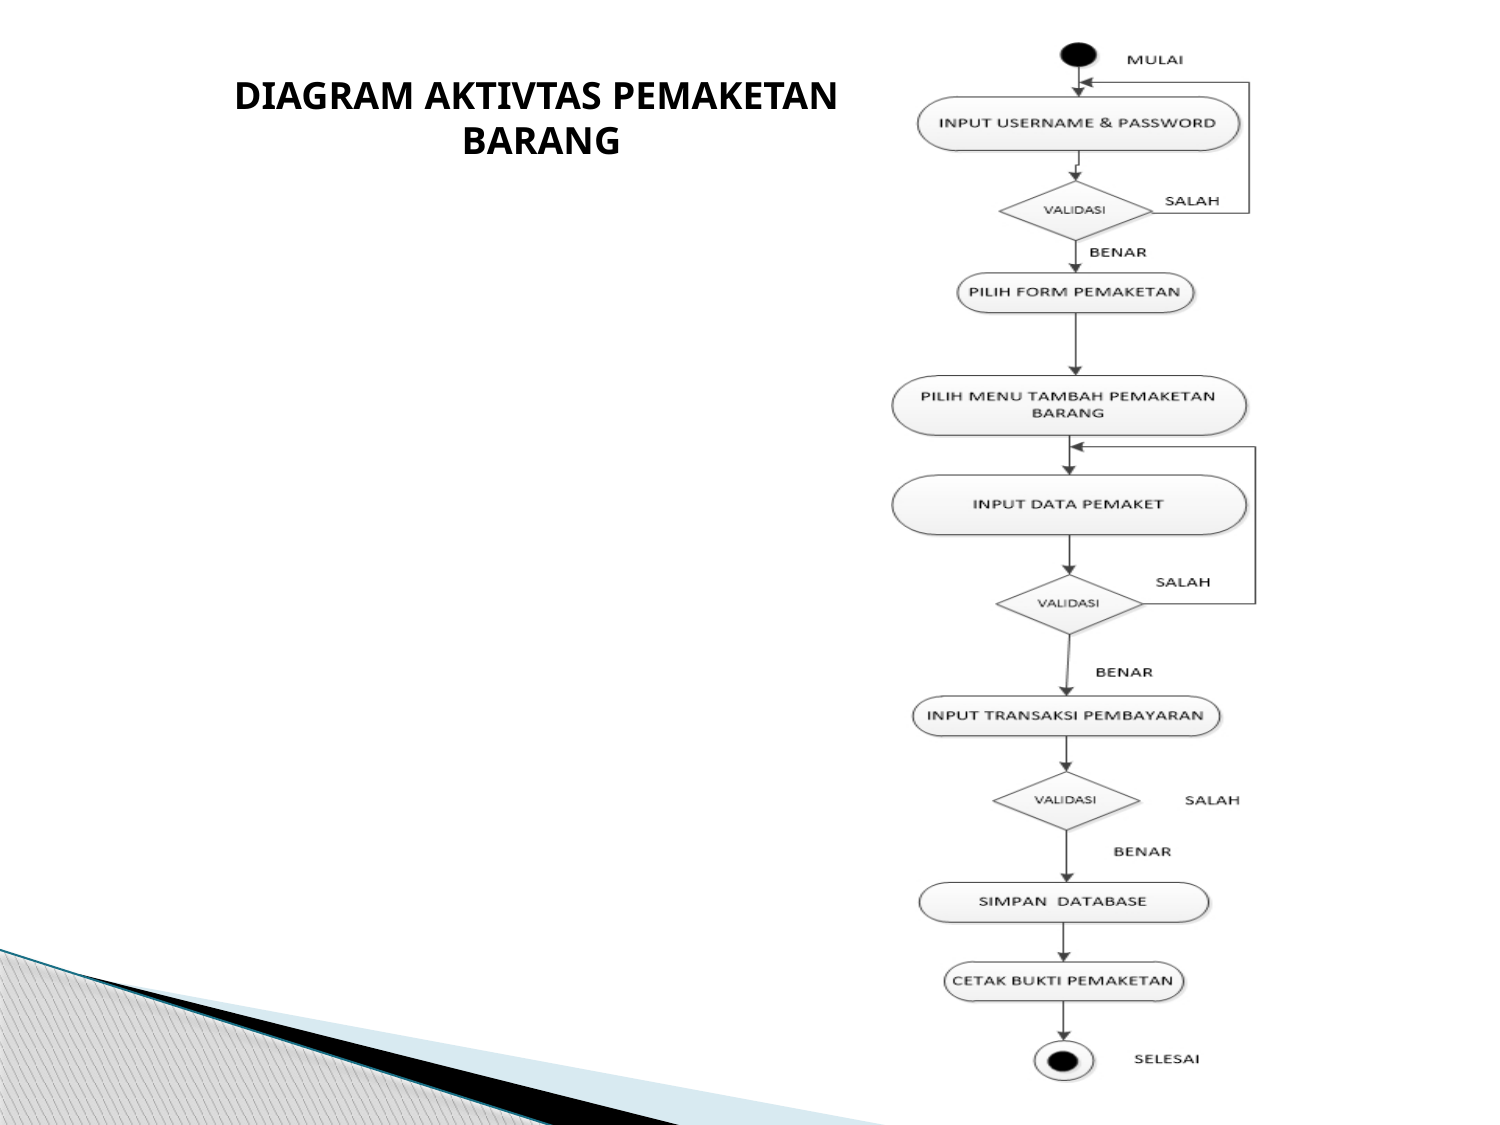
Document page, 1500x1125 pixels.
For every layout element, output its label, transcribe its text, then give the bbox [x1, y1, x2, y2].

text_box DIAGRAM AKTIVTAS PEMAKETAN BARANG [219, 64, 864, 170]
picture [891, 42, 1259, 1083]
